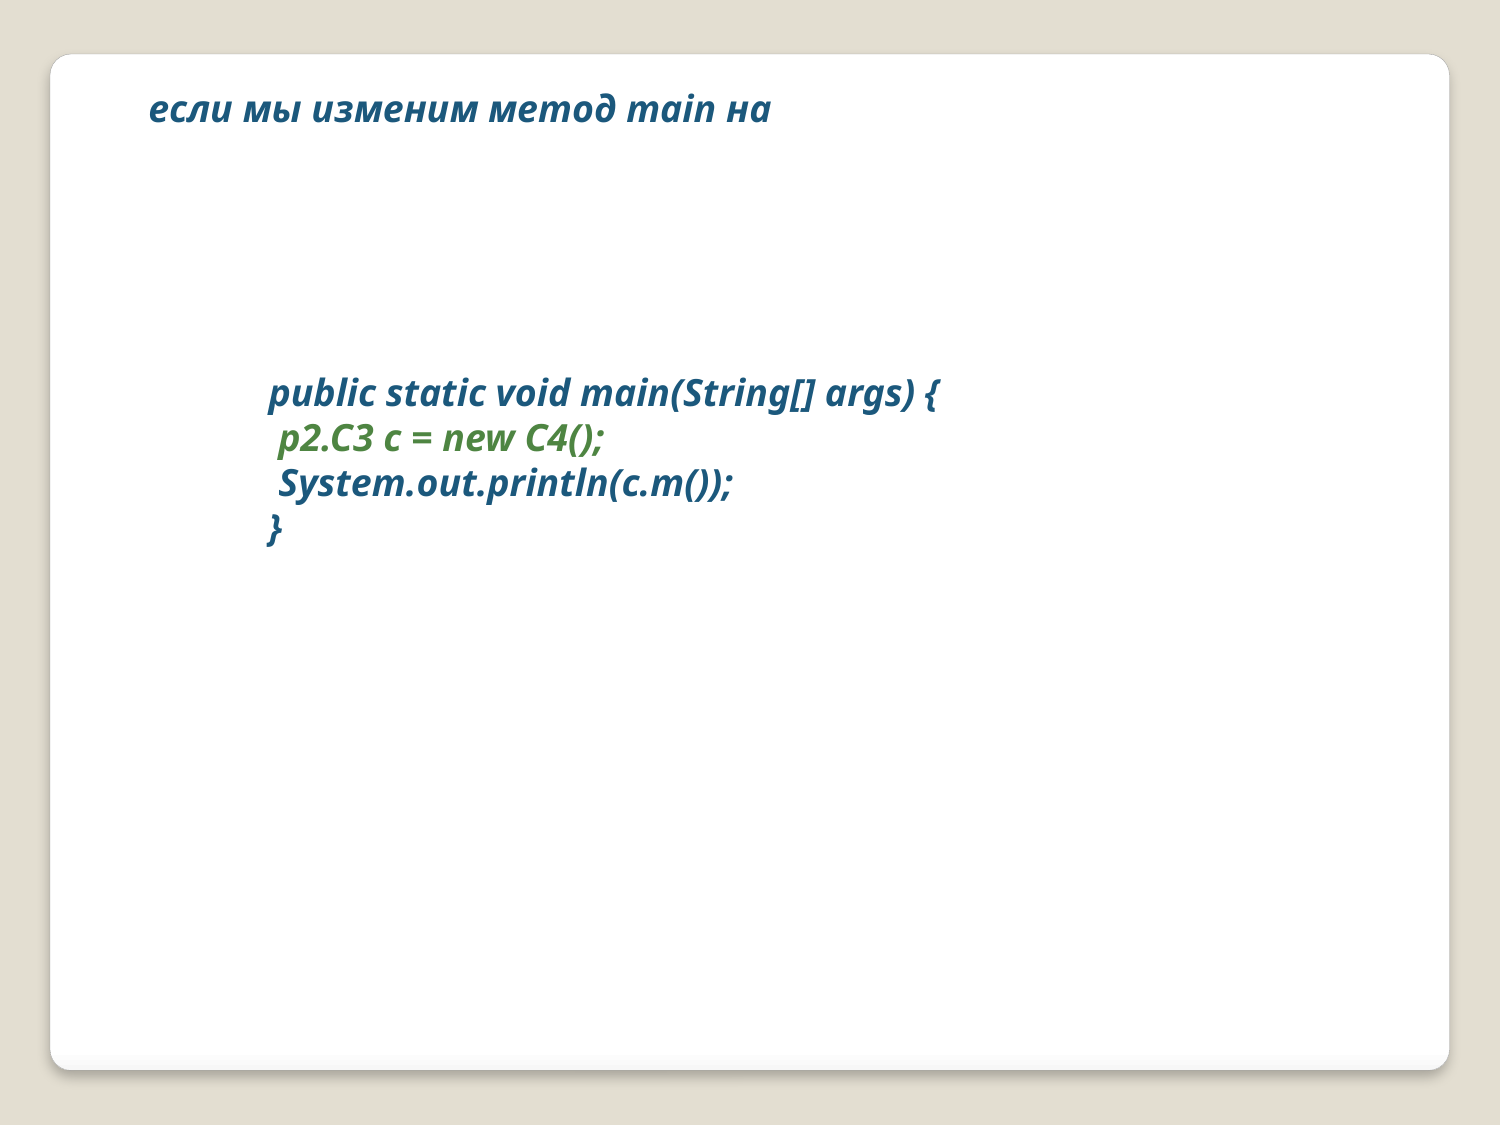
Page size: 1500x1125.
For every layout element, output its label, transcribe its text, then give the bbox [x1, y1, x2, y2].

text_box если мы изменим метод main на [133, 78, 787, 138]
text_box public static void main(String[] args) { p2.C3 c = new C4(); System.out.println(c.m()); } [253, 361, 1353, 557]
